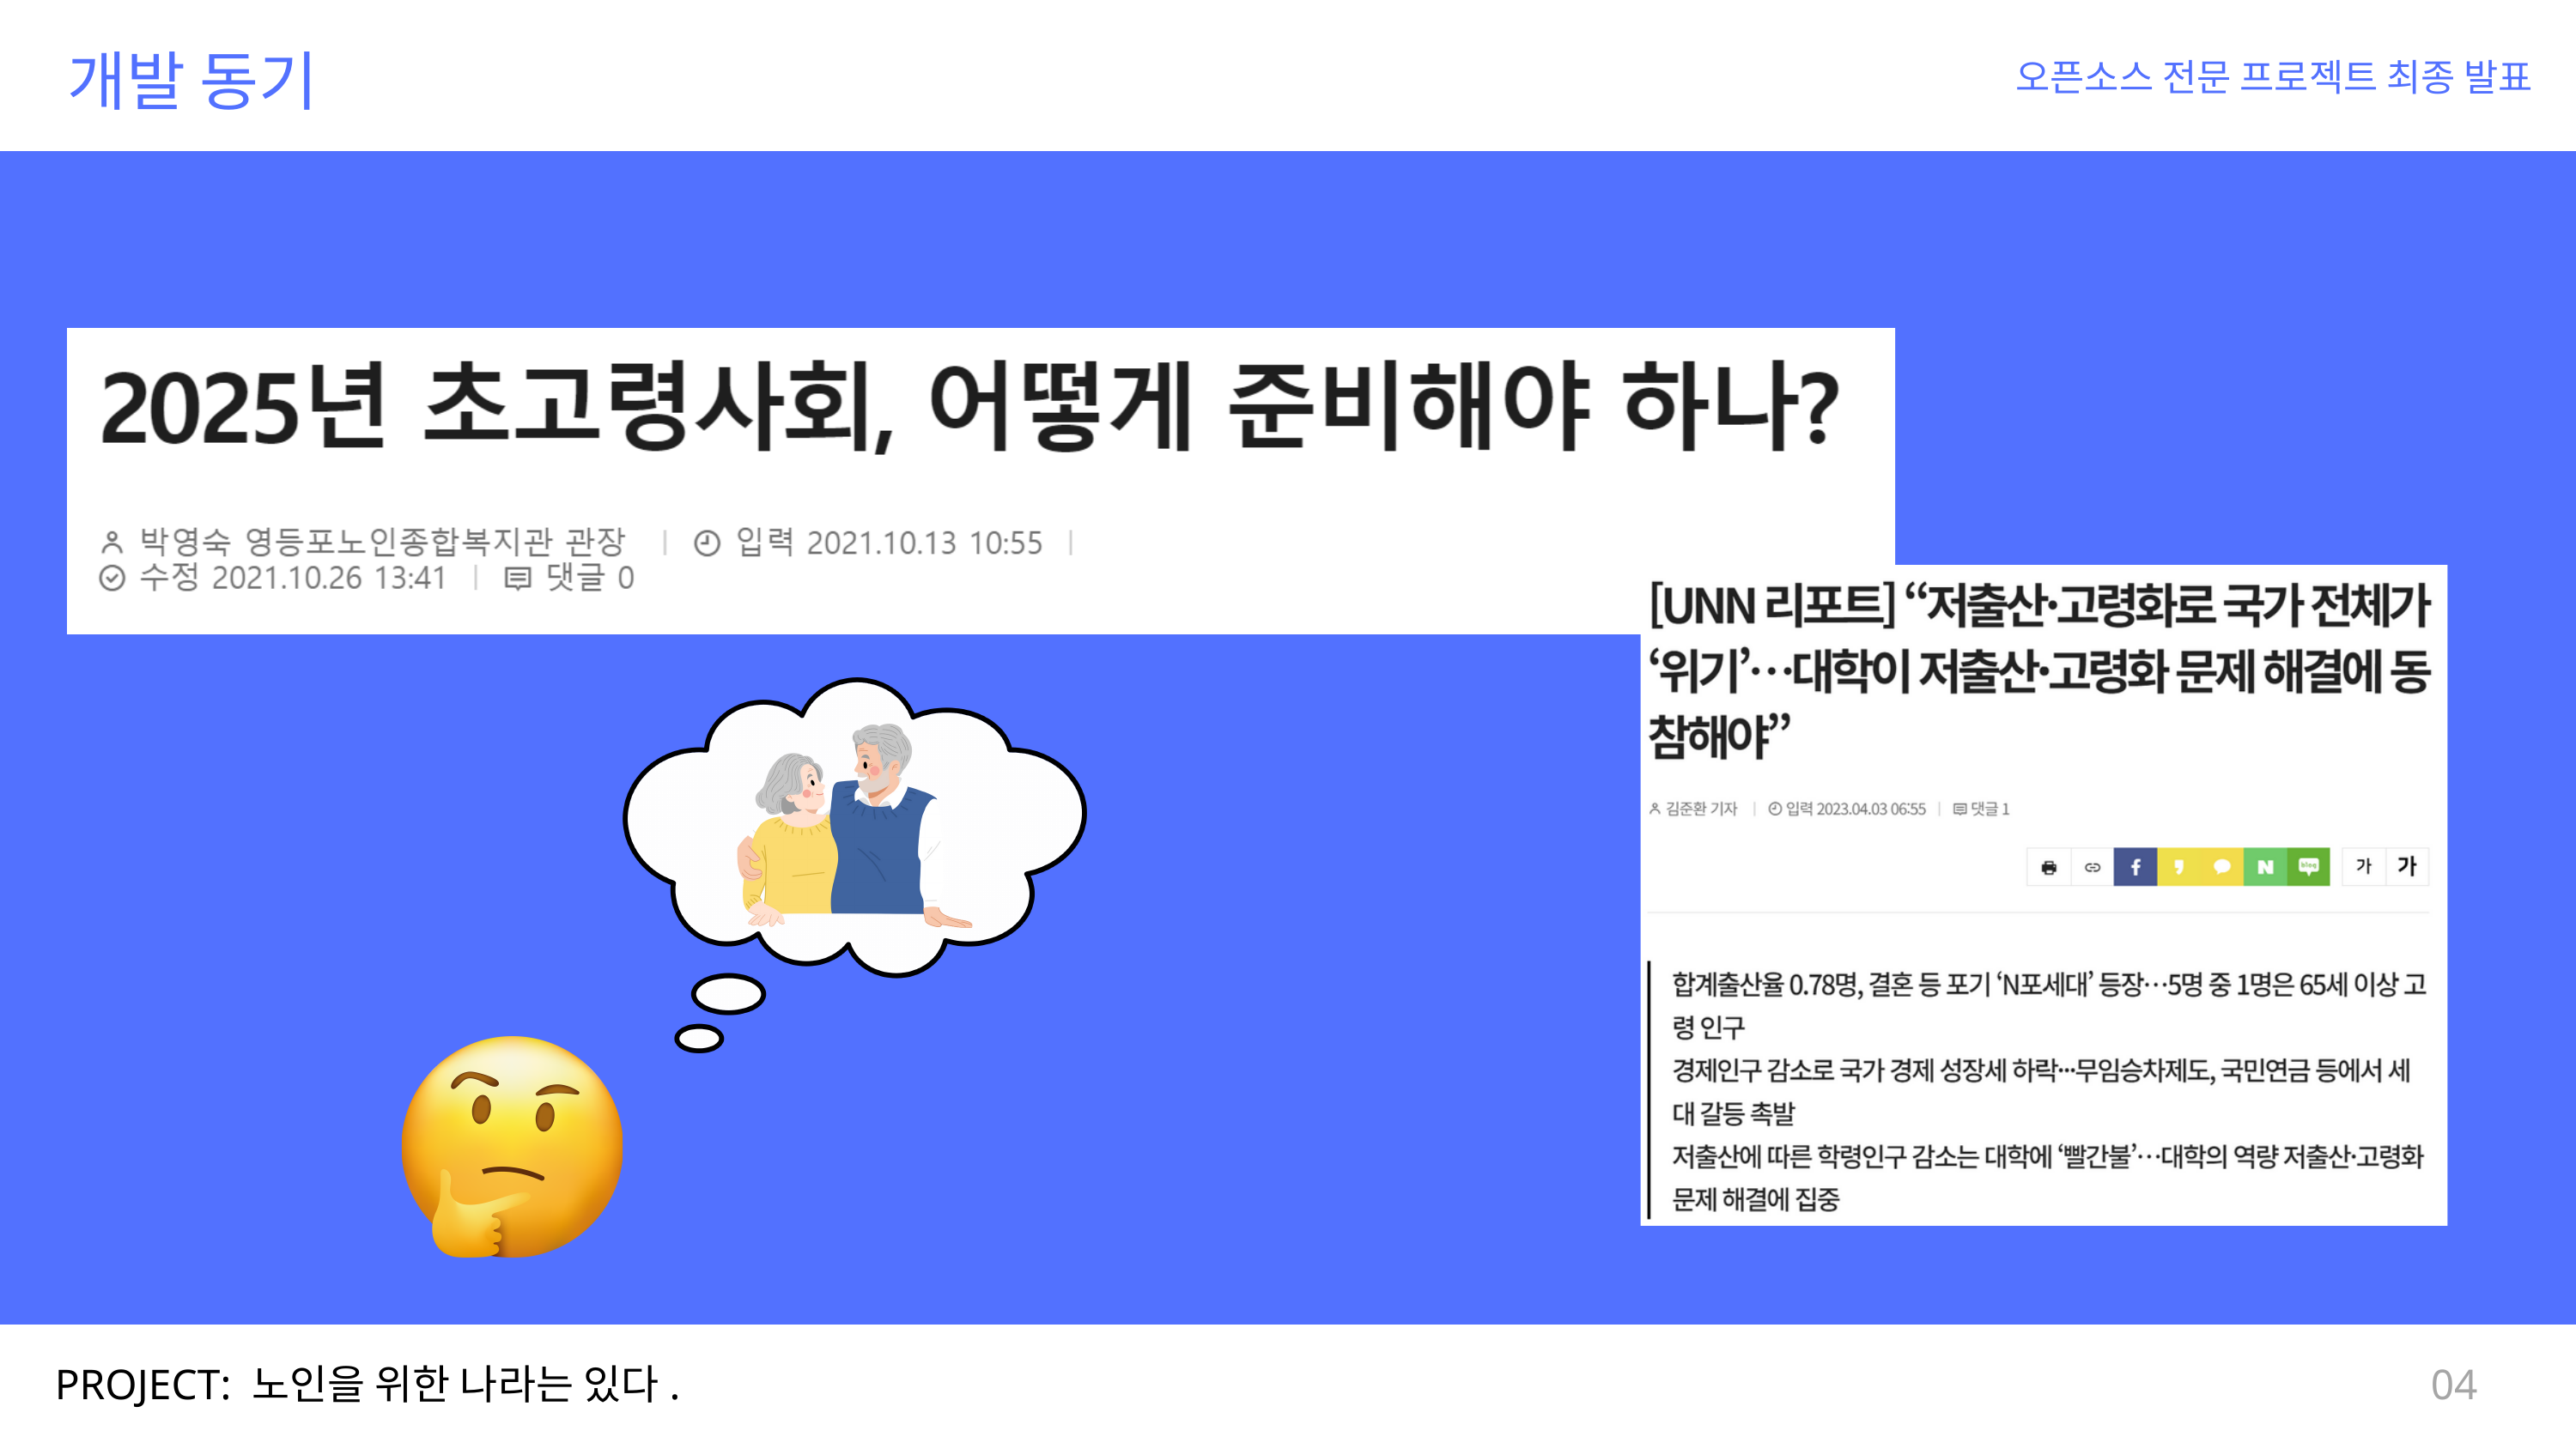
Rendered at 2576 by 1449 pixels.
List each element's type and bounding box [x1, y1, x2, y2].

text_box [0, 0, 2576, 152]
text_box [623, 677, 1087, 1053]
text_box [1640, 565, 2448, 1226]
text_box [401, 1036, 623, 1258]
text_box [0, 1324, 2576, 1449]
text_box [737, 724, 973, 928]
text_box [67, 328, 1896, 634]
